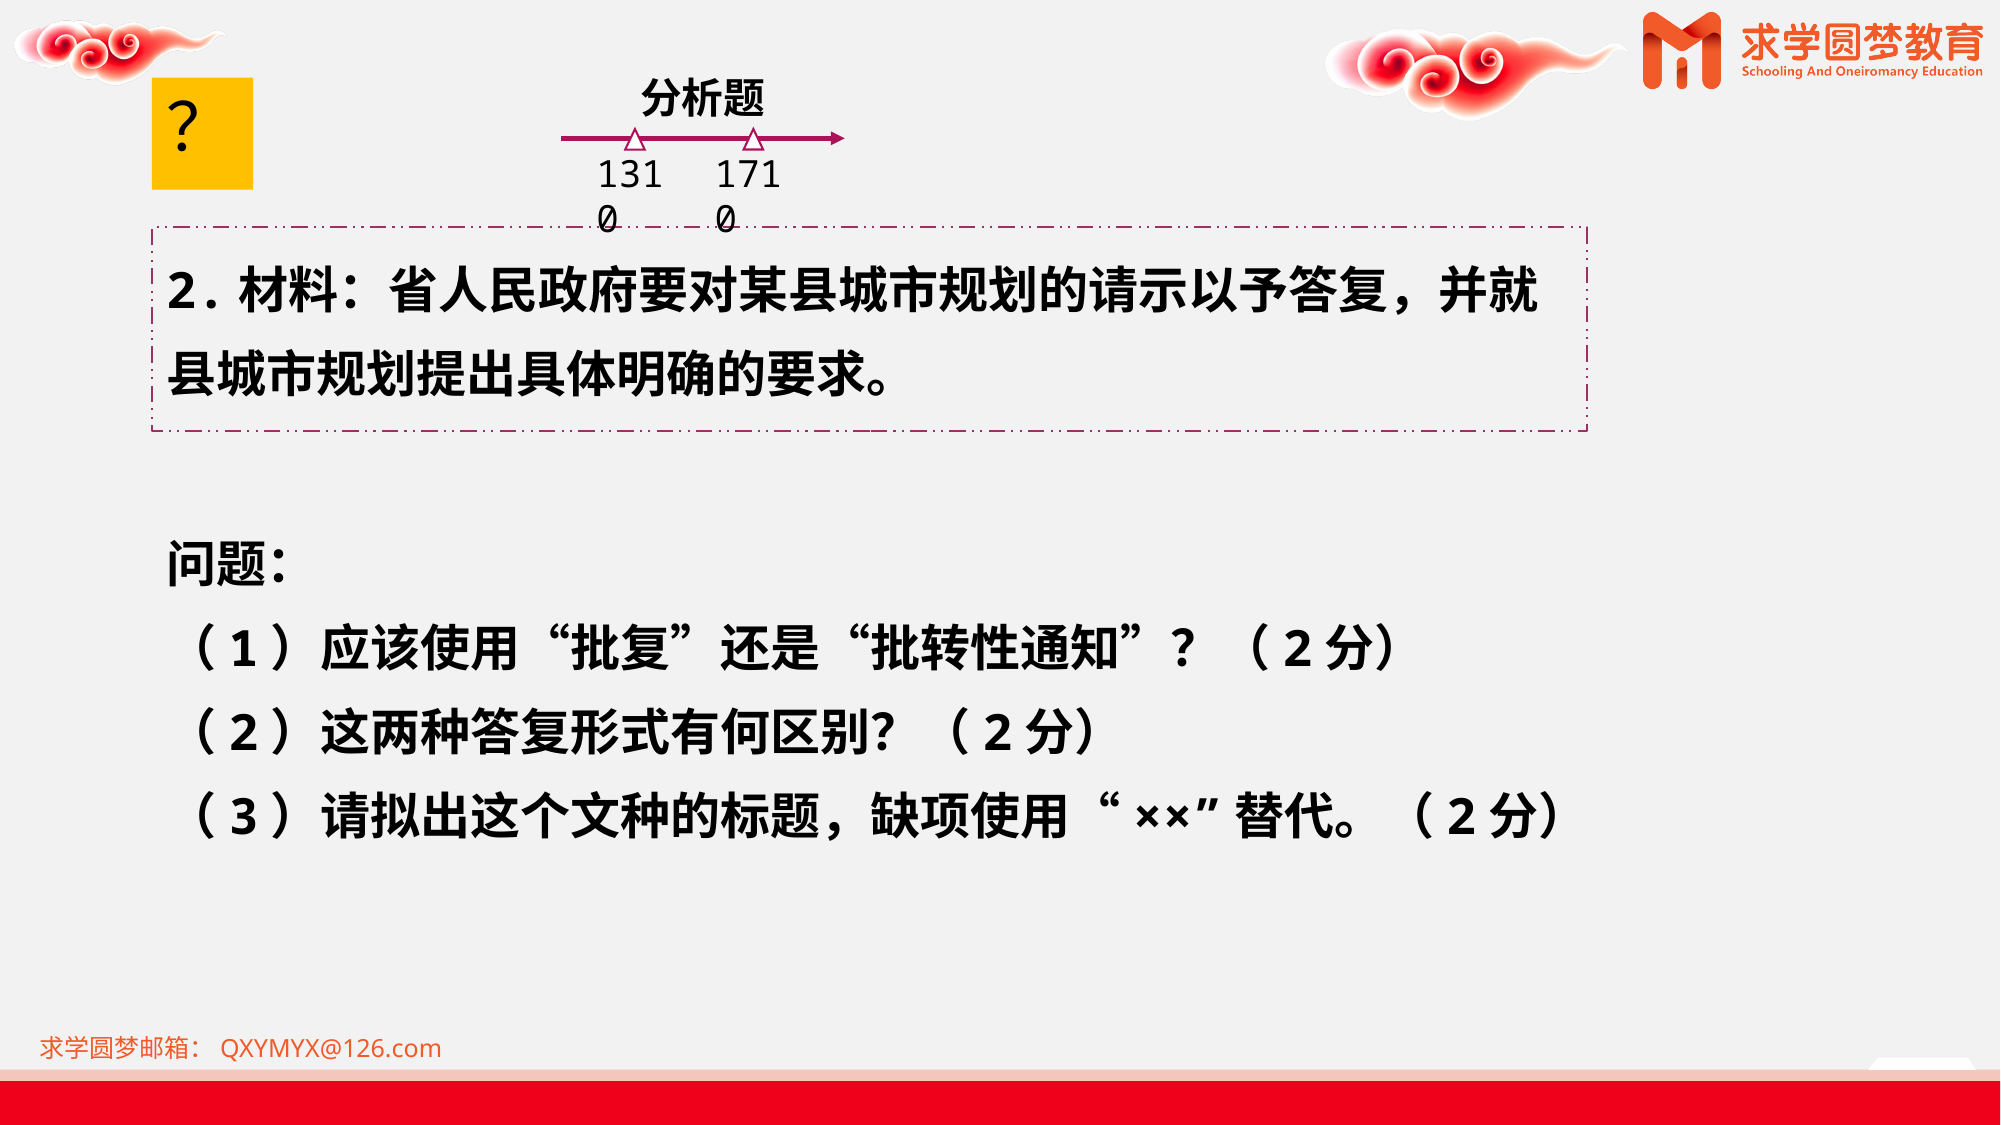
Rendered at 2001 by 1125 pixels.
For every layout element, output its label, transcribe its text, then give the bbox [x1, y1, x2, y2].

picture [1304, 0, 2000, 134]
text_box 问题： （1）应该使用“批复”还是“批转性通知”？（2分） （2）这两种答复形式有何区别？（2分） （3）请拟出这个文种的标题，缺项使用“××”替代。（2分） [151, 501, 1645, 853]
list 2.材料：省人民政府要对某县城市规划的请示以予答复，并就县城市规划提出具体明确的要求。 [151, 227, 1588, 431]
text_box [561, 64, 845, 203]
picture [0, 0, 248, 95]
title ？ [151, 77, 254, 190]
